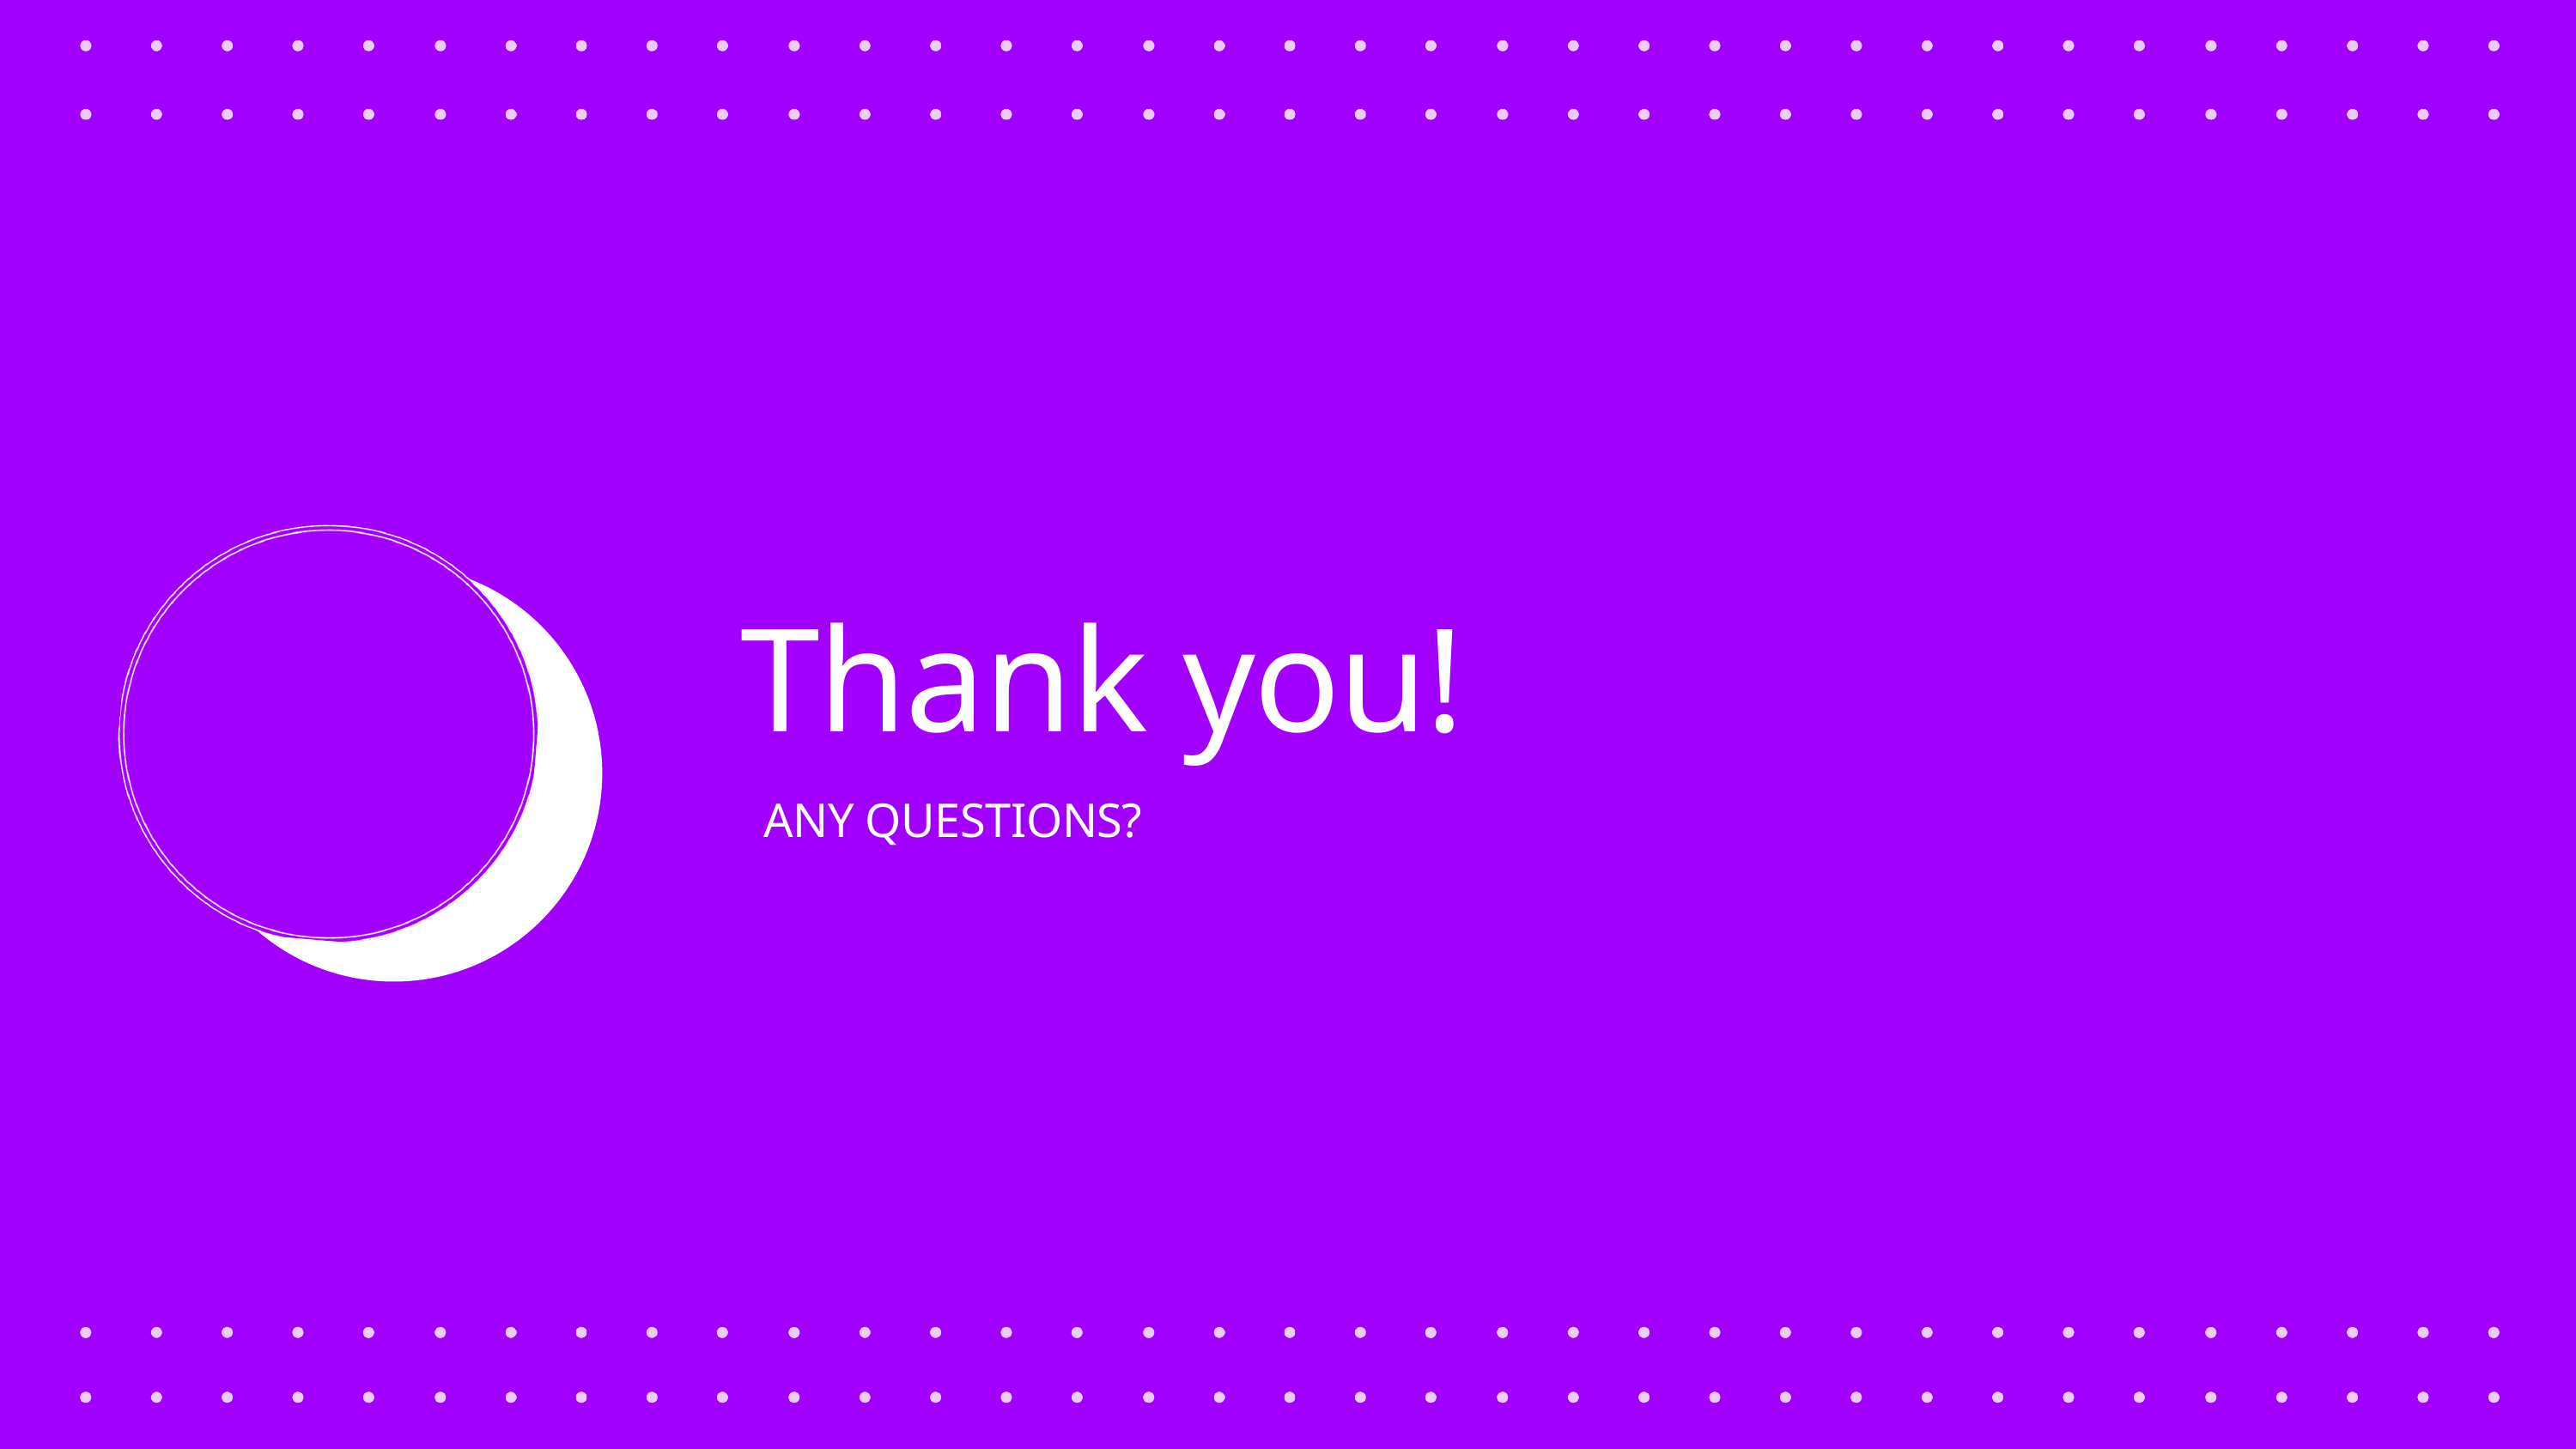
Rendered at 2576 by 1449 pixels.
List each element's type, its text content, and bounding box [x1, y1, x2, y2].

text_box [72, 1322, 2504, 1449]
text_box Thank you! [657, 588, 1465, 761]
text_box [102, 506, 603, 982]
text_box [72, 0, 2504, 124]
text_box ANY QUESTIONS? [763, 781, 1522, 847]
